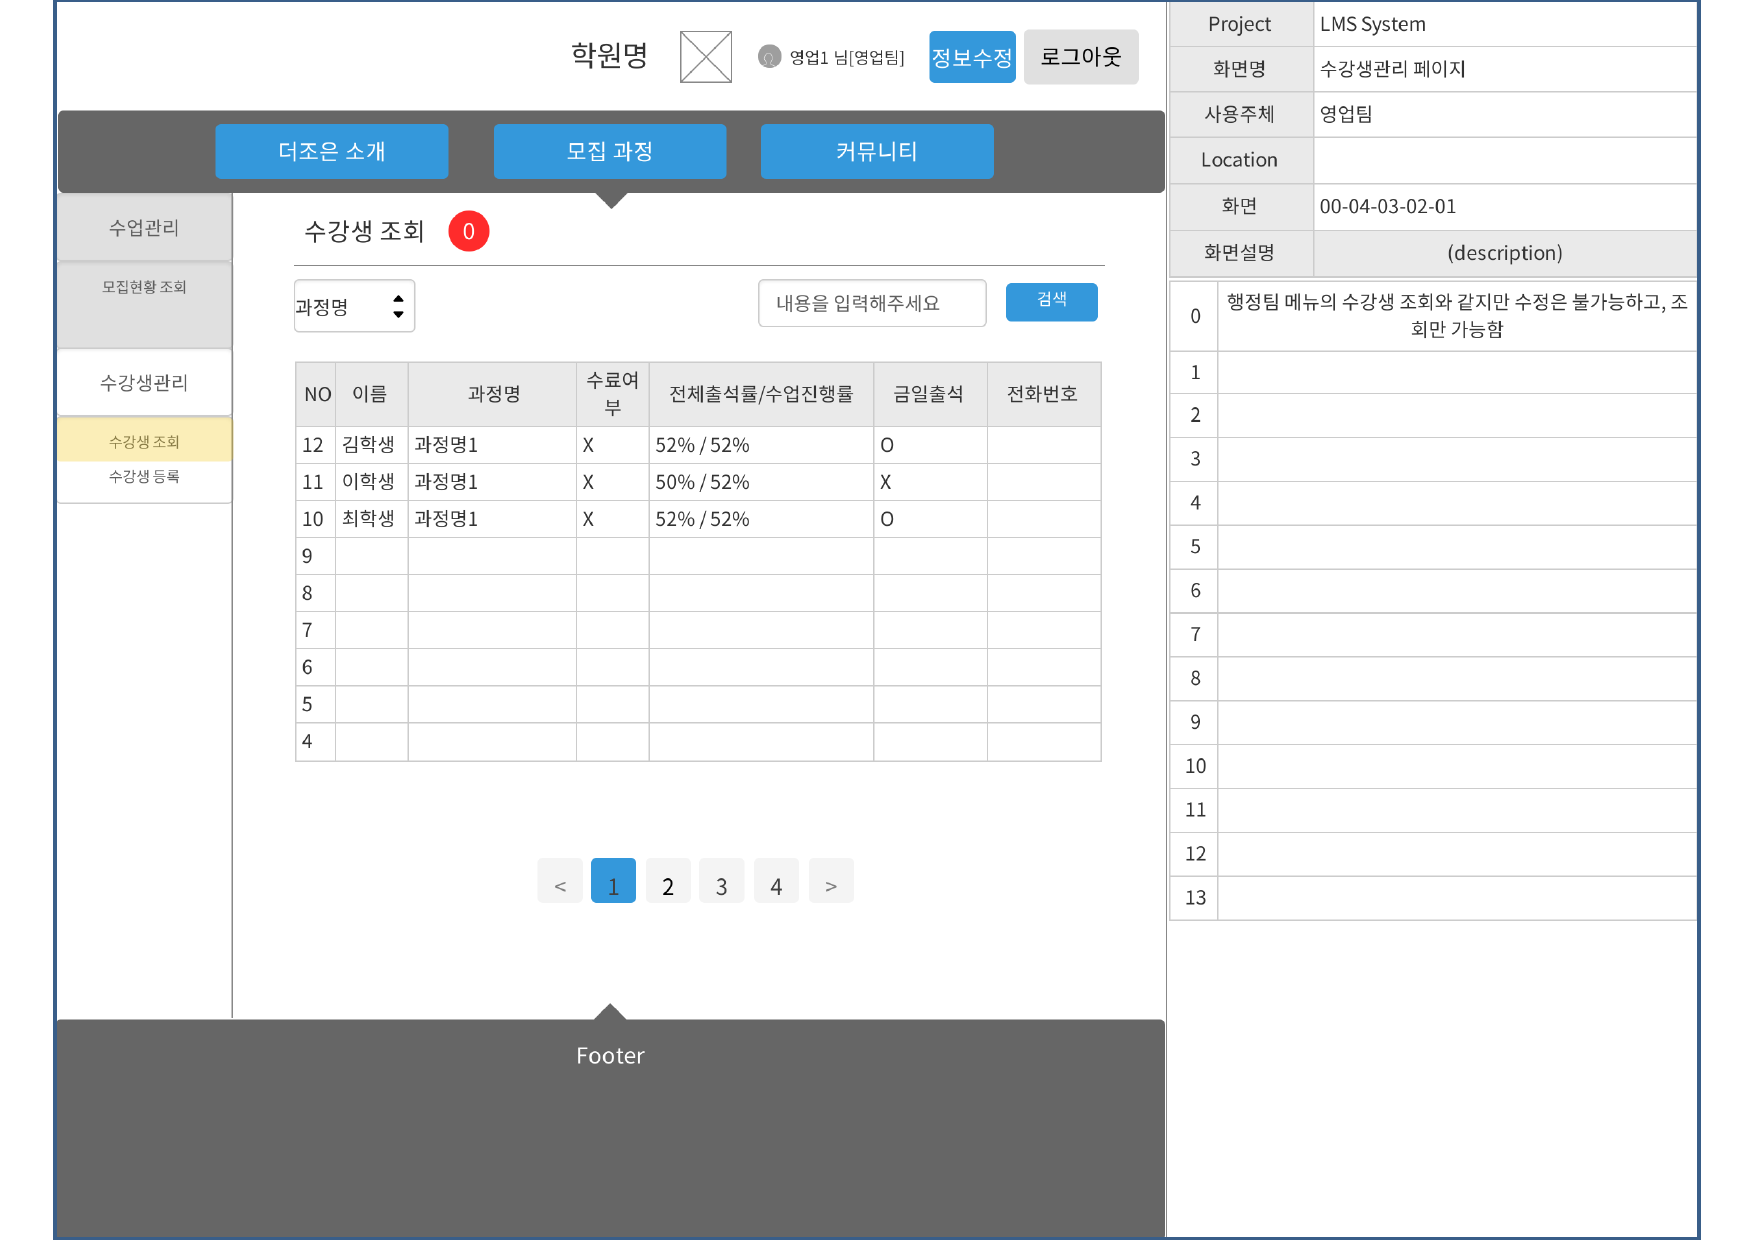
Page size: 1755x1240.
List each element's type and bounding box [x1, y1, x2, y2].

text_box [55, 0, 1699, 1240]
